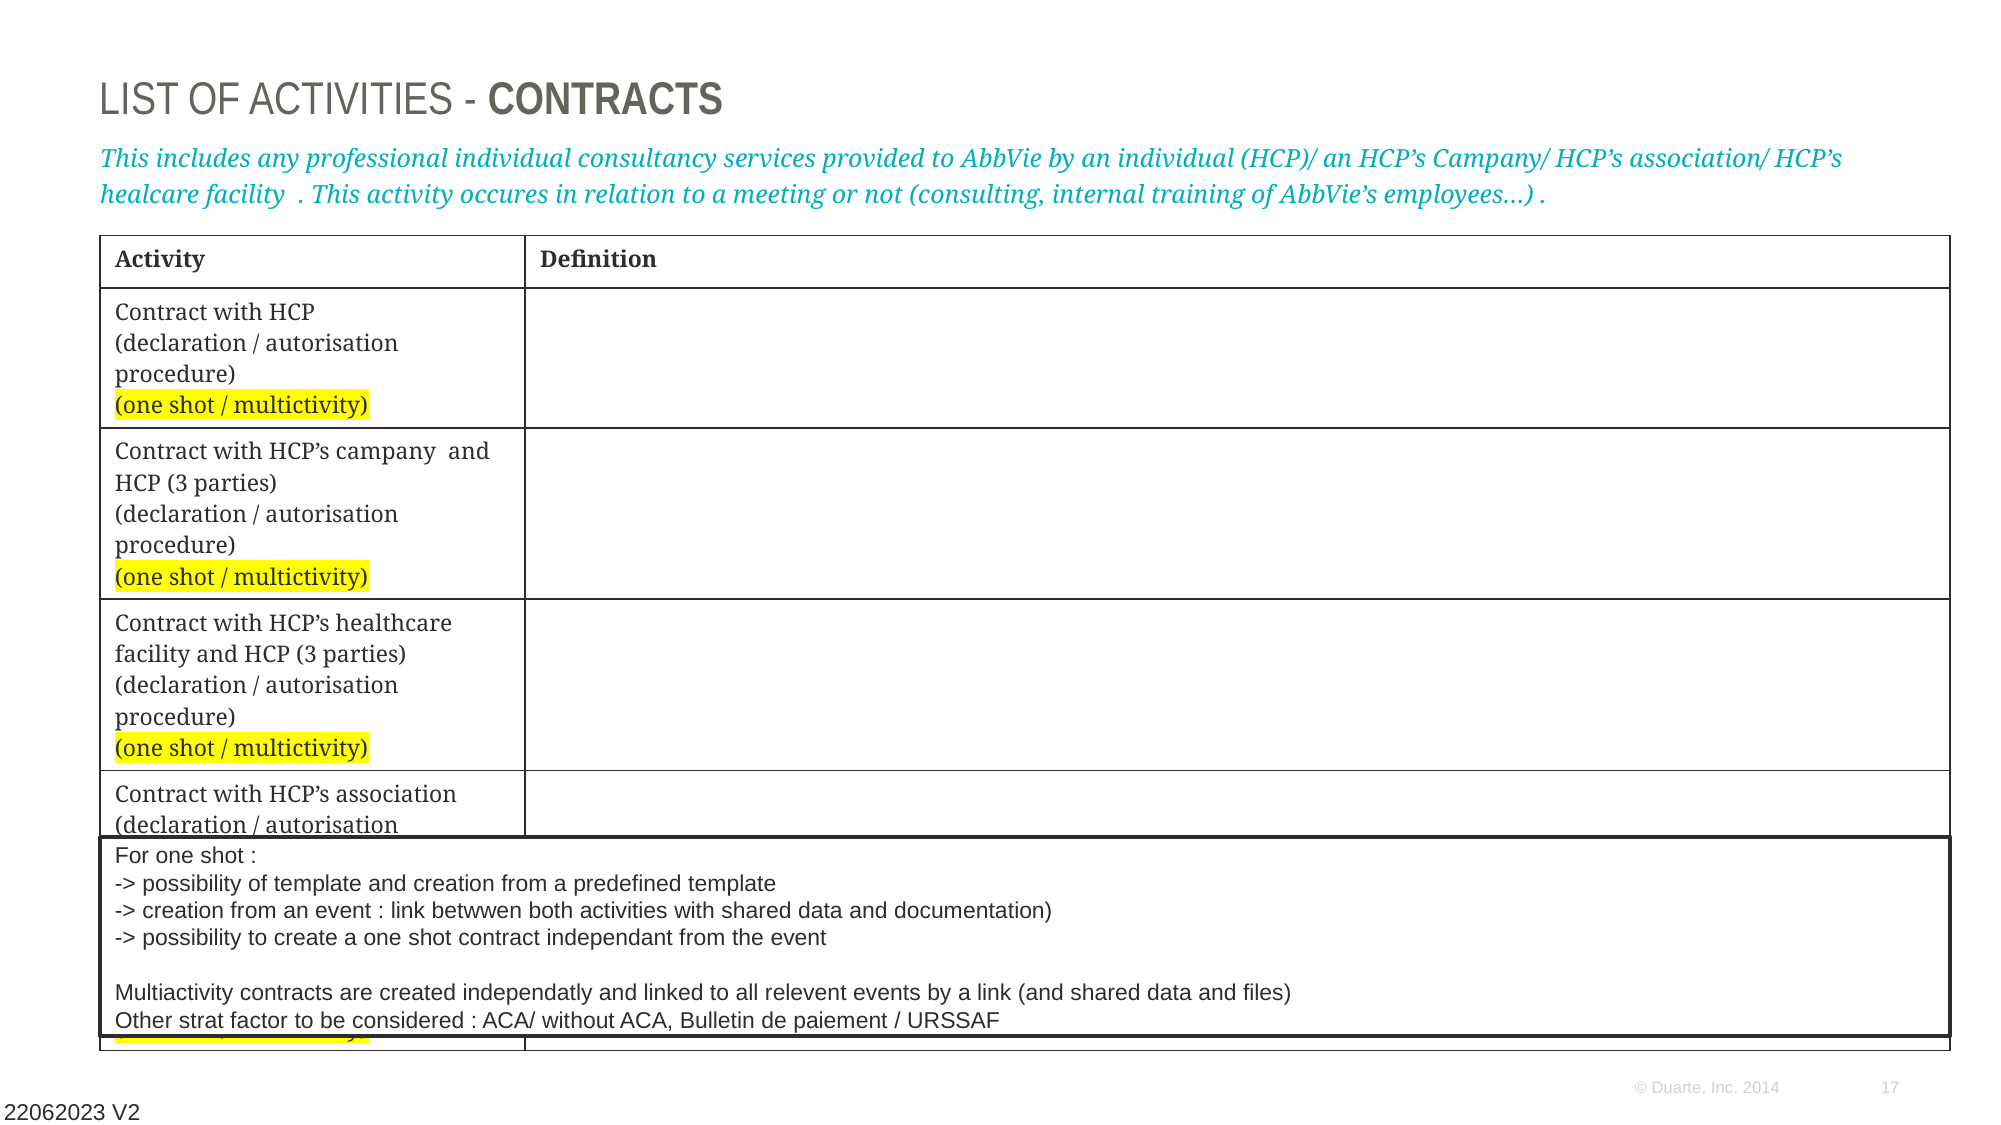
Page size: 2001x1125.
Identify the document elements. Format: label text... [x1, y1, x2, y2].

table_cell Contract with HCP (declaration / autorisation procedure) (one shot / multictivity) [101, 289, 524, 427]
text_box For one shot : -> possibility of template and creation from a predefined template -> creation from an event : link betwwen both activities with shared data and documentation) -> possibility to create a one shot contract independant from the event Multiactivity contracts are created independatly and linked to all relevent events by a link (and shared data and files) Other strat factor to be considered : ACA/ without ACA, Bulletin de paiement / URSSAF [98, 835, 1952, 1038]
table_cell Contract with HCP and HCP’s association (3 parties) (declaration / autorisation procedure) (one shot / multictivity) [101, 1038, 524, 1050]
table_cell Contract with HCP’s healthcare facility and HCP (3 parties) (declaration / autorisation procedure) (one shot / multictivity) [101, 600, 524, 770]
table_cell [526, 600, 1949, 770]
title List of activities - Contracts [100, 75, 1900, 136]
table_cell [526, 429, 1949, 598]
table_cell [526, 771, 1949, 835]
table_cell Contract with HCP’s association (declaration / autorisation procedure) [101, 771, 524, 835]
table_cell Contract with HCP’s campany and HCP (3 parties) (declaration / autorisation procedure) (one shot / multictivity) [101, 429, 524, 598]
table_cell [526, 289, 1949, 427]
table_header Activity [101, 236, 524, 287]
table_cell [526, 1038, 1949, 1050]
list This includes any professional individual consultancy services provided to AbbVie by an individual (HCP)/ an HCP’s Campany/ HCP’s association/ HCP’s healcare facility . This activity occures in relation to a meeting or not (consulting, internal training of AbbVie’s employees…) . [100, 136, 1950, 236]
table_header Definition [526, 236, 1949, 287]
